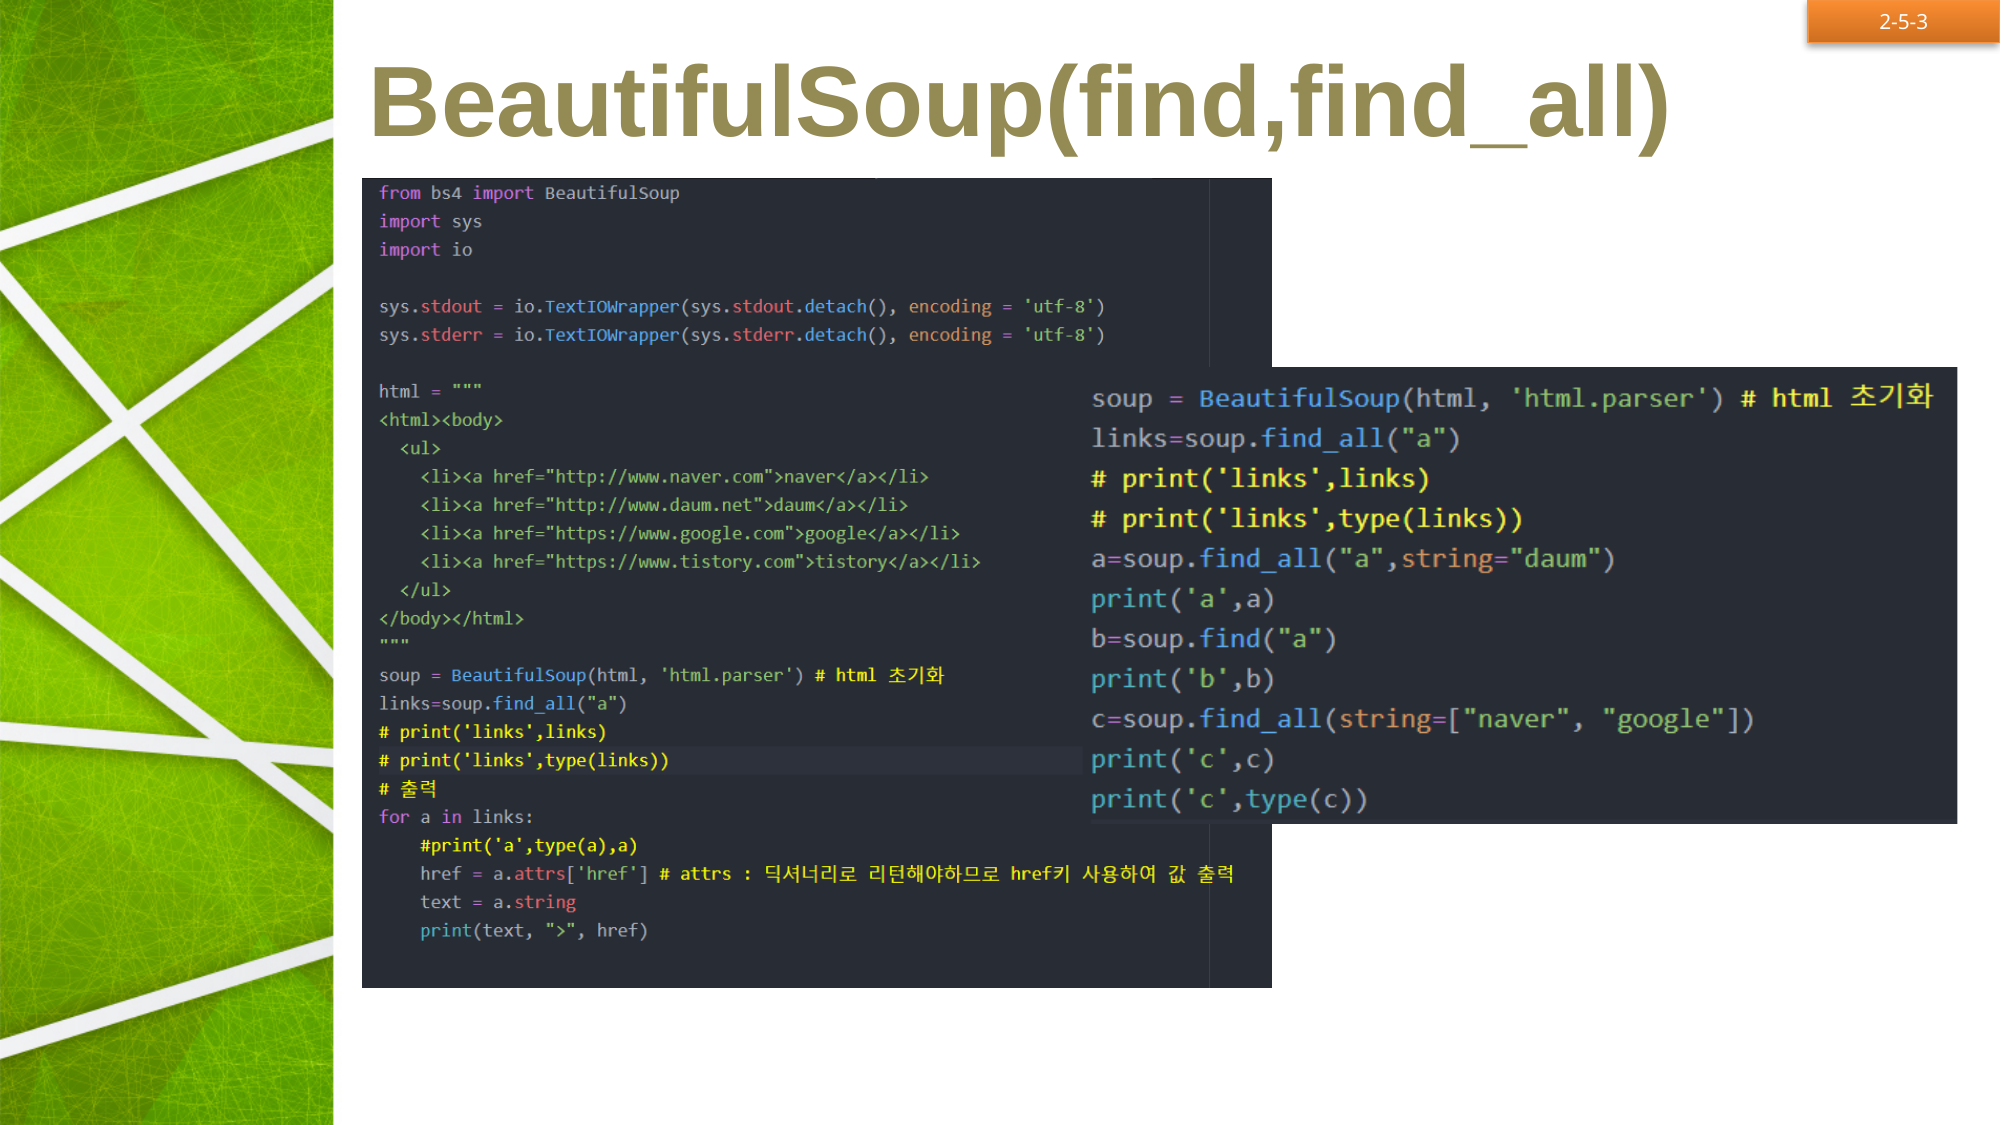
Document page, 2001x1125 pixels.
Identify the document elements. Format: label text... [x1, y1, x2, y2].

picture [0, 0, 2001, 1125]
text_box 2-5-3 [1807, 0, 2000, 43]
title BeautifulSoup(find,find_all) [354, 0, 2000, 194]
